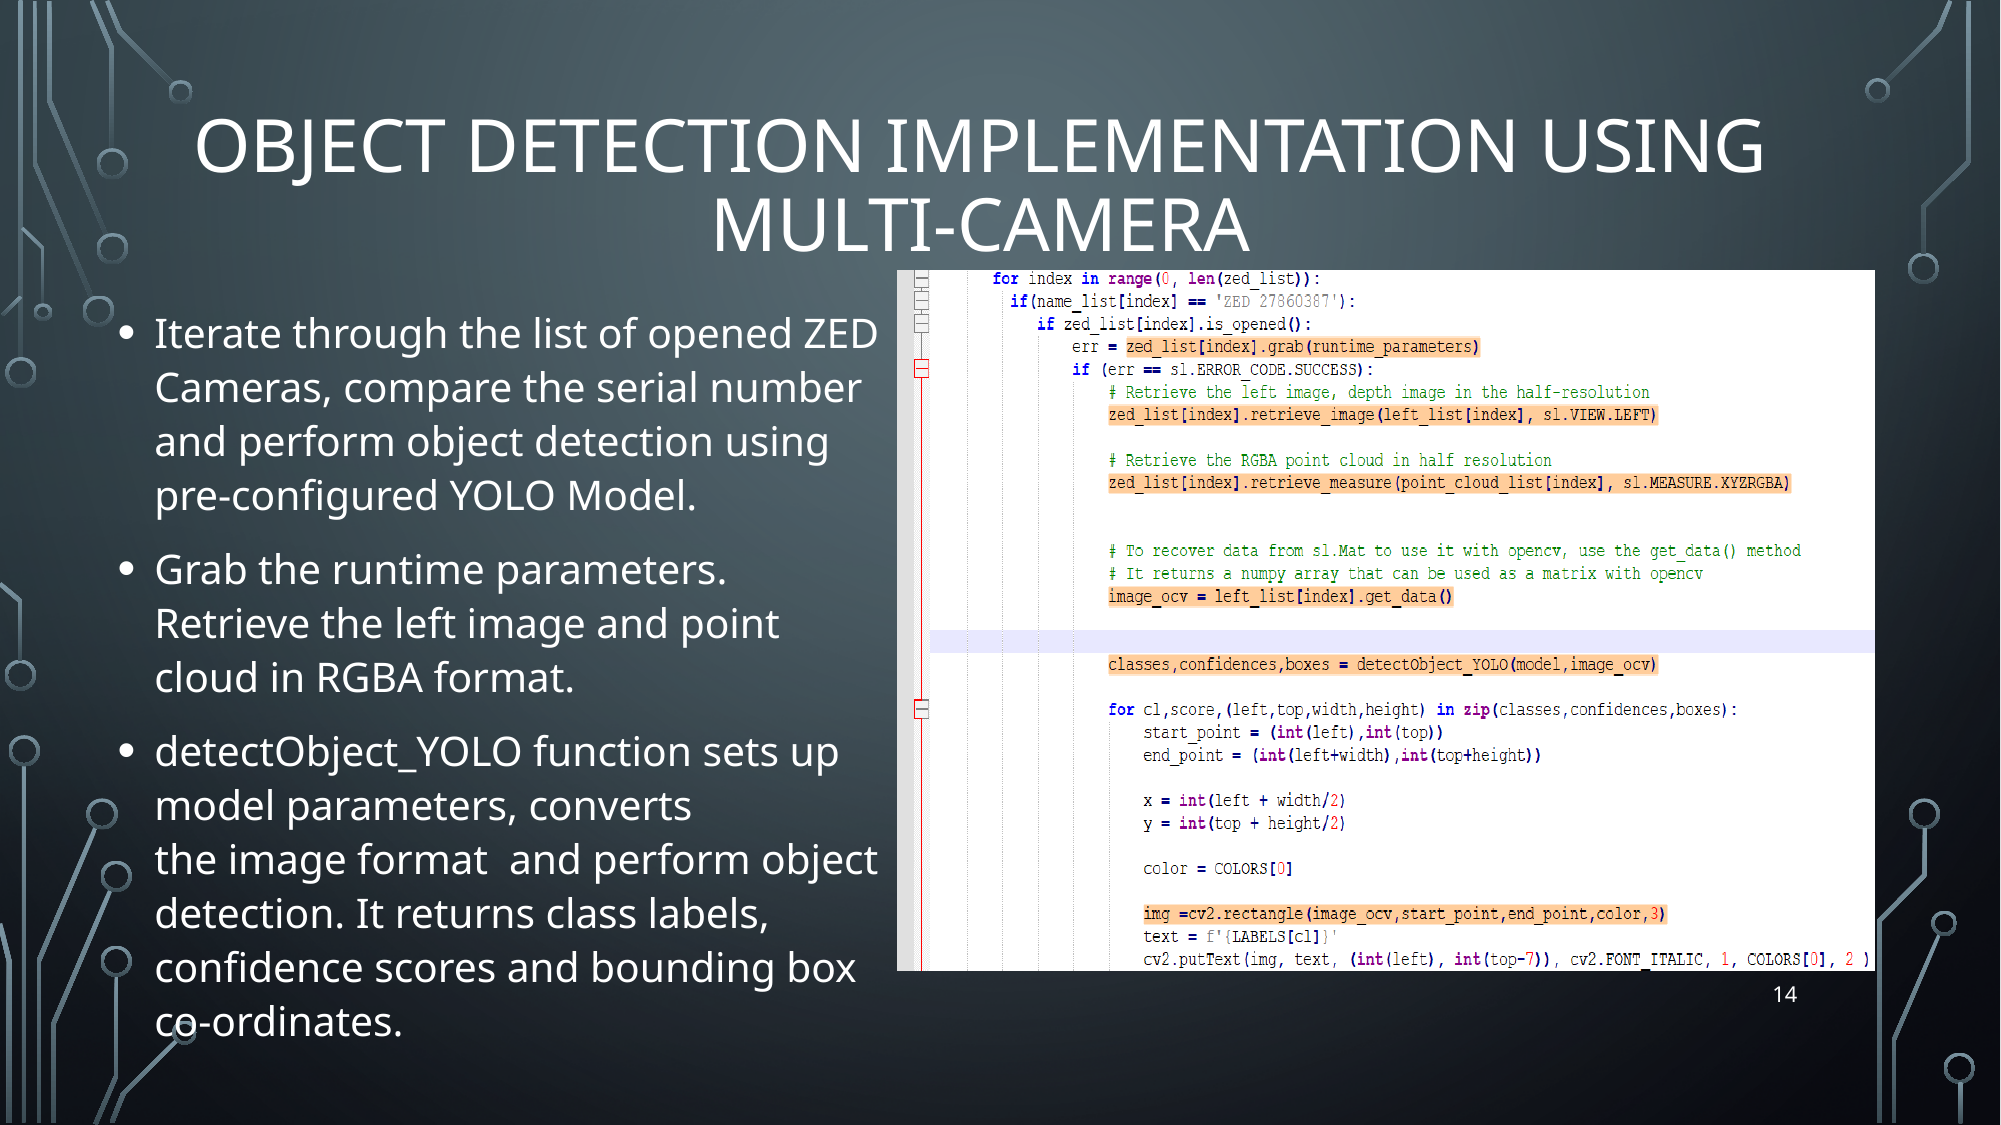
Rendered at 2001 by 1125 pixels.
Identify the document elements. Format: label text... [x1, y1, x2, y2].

picture [897, 270, 1875, 972]
title OBJECT DETECTION implementation USING MULTI-CAMERA [123, 101, 1839, 275]
list Iterate through the list of opened ZED Cameras, compare the serial number and perform object detection using pre-configured YOLO Model. Grab the runtime parameters. Retrieve the left image and point cloud in RGBA format. detectObject_YOLO function sets up model parameters, converts the image format and perform object detection. It returns class labels, confidence scores and bounding box co-ordinates. [102, 295, 898, 1070]
slide_number 14 [1685, 972, 1813, 1025]
